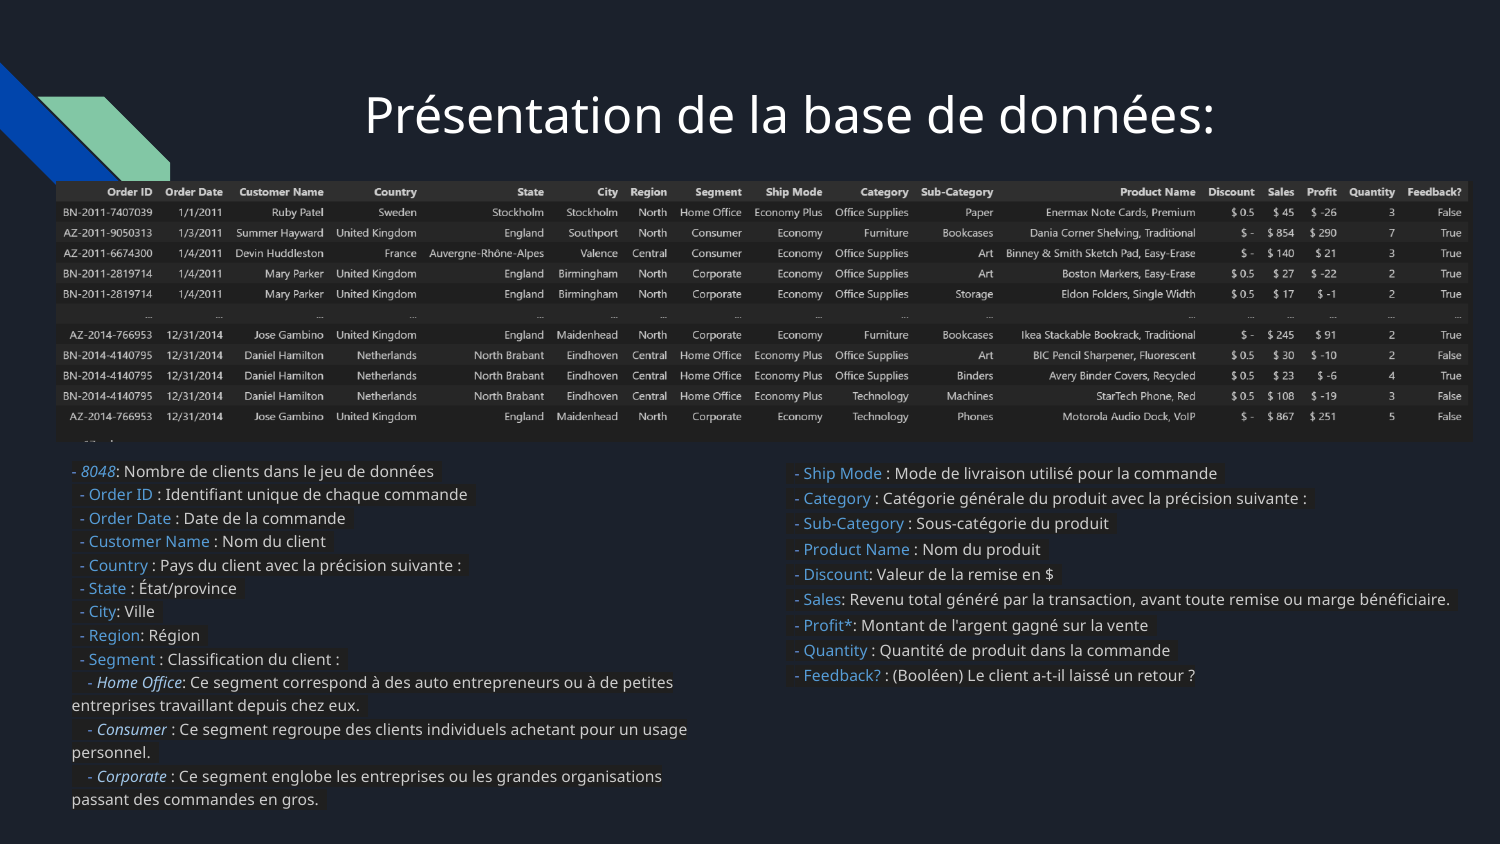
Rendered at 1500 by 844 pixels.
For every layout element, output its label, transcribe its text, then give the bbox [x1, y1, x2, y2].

text_box - Ship Mode : Mode de livraison utilisé pour la commande - Category : Catégorie générale du produit avec la précision suivante : - Sub-Category : Sous-catégorie du produit - Product Name : Nom du produit - Discount: Valeur de la remise en $ - Sales: Revenu total généré par la transaction, avant toute remise ou marge bénéficiaire. - Profit*: Montant de l'argent gagné sur la vente - Quantity : Quantité de produit dans la commande - Feedback? : (Booléen) Le client a-t-il laissé un retour ? [771, 441, 1498, 700]
list - 8048: Nombre de clients dans le jeu de données - Order ID : Identifiant unique de chaque commande - Order Date : Date de la commande - Customer Name : Nom du client - Country : Pays du client avec la précision suivante : - State : État/province - City: Ville - Region: Région - Segment : Classification du client : - Home Office: Ce segment correspond à des auto entrepreneurs ou à de petites entreprises travaillant depuis chez eux. - Consumer : Ce segment regroupe des clients individuels achetant pour un usage personnel. - Corporate : Ce segment englobe les entreprises ou les grandes organisations passant des commandes en gros. [56, 450, 708, 816]
title Présentation de la base de données: [212, 64, 1368, 179]
picture [56, 181, 1473, 443]
